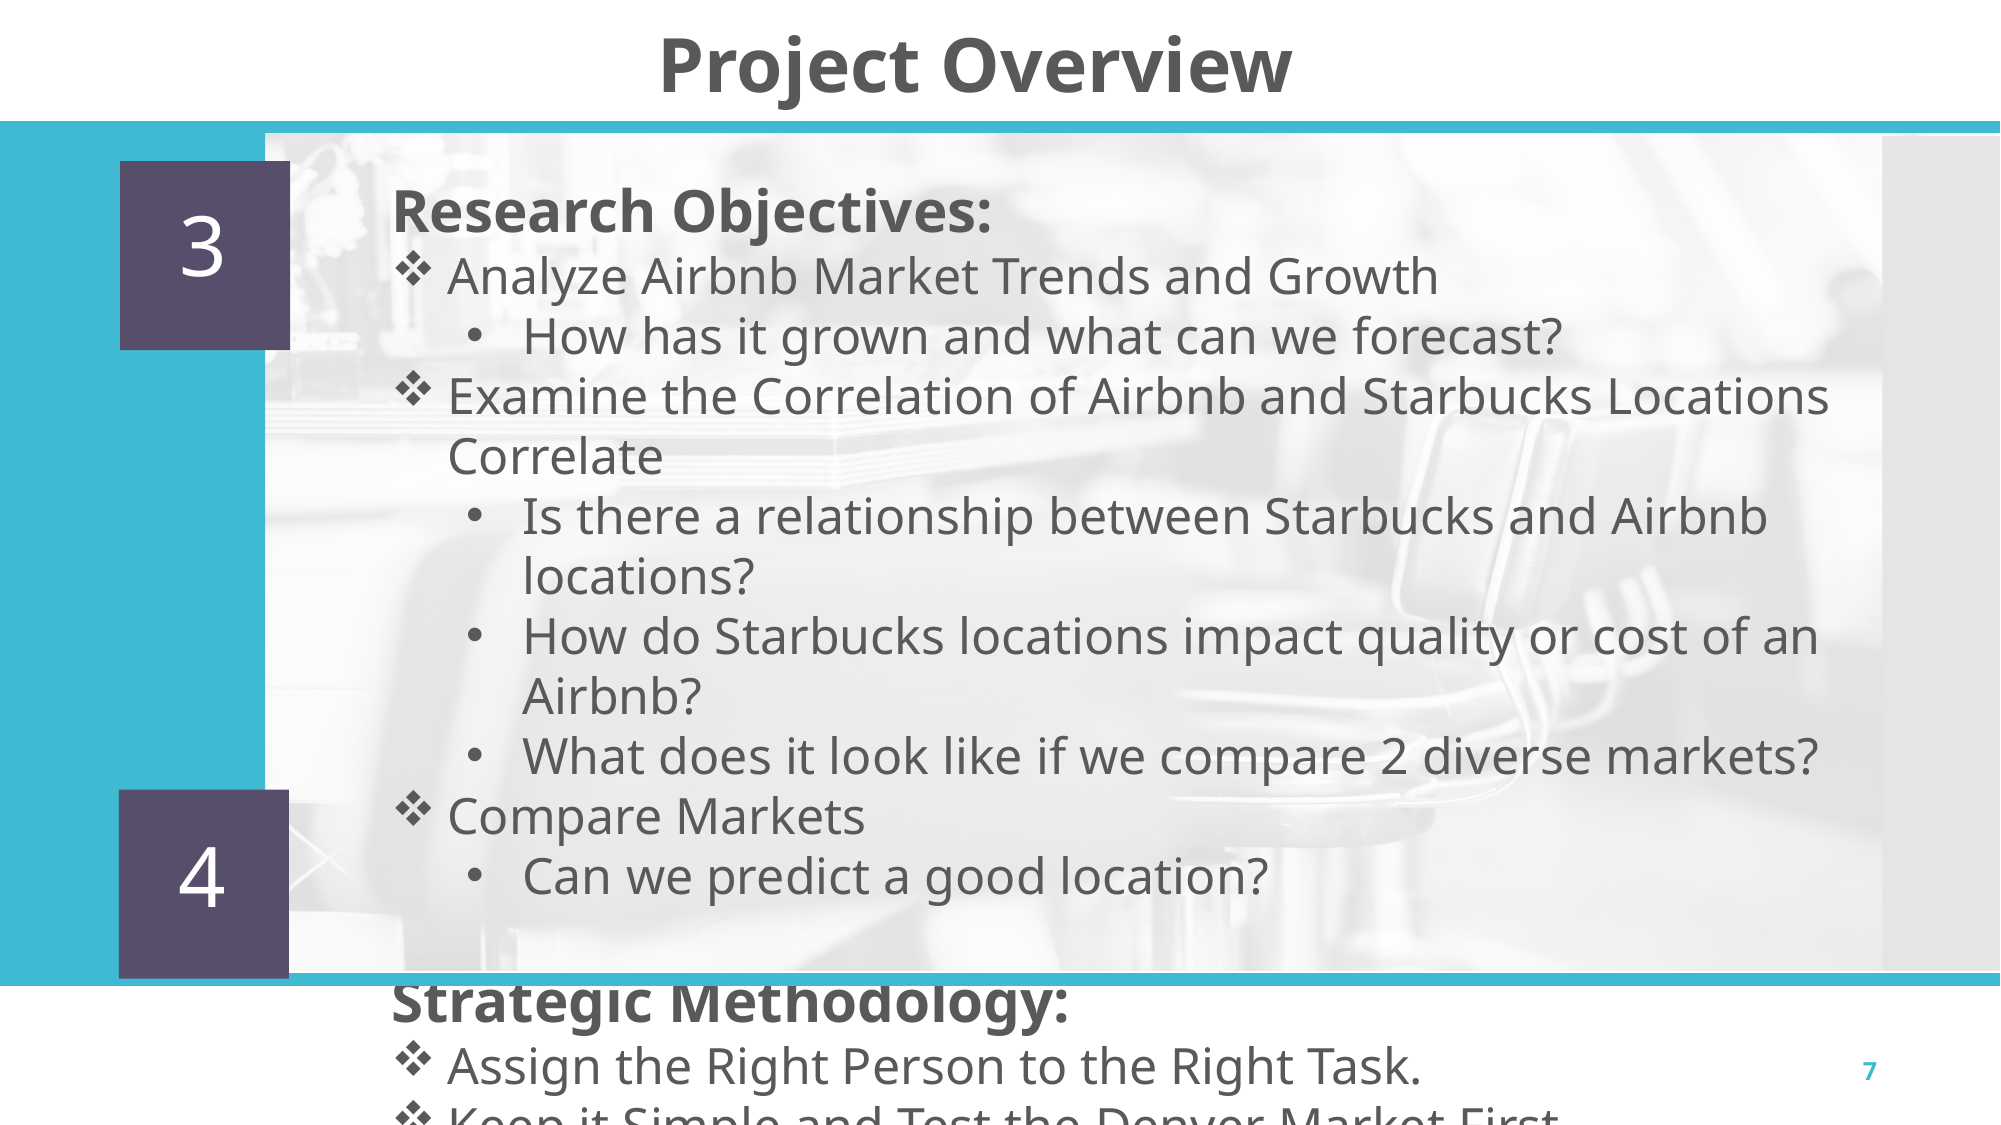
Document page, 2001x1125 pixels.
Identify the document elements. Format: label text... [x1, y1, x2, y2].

picture [0, 128, 1996, 971]
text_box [118, 789, 290, 979]
text_box Project Overview [603, 10, 1349, 116]
text_box [1881, 135, 2000, 972]
picture [0, 121, 1996, 126]
slide_number 7 [1744, 1042, 1996, 1103]
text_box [119, 160, 291, 351]
text_box Research Objectives: Analyze Airbnb Market Trends and Growth How has it grown and what can we forecast? Examine the Correlation of Airbnb and Starbucks Locations Correlate Is there a relationship between Starbucks and Airbnb locations? How do Starbucks locations impact quality or cost of an Airbnb? What does it look like if we compare 2 diverse markets? Compare Markets Can we predict a good location? Strategic Methodology: Assign the Right Person to the Right Task. Keep it Simple and Test the Denver Market First. [376, 986, 1968, 1125]
